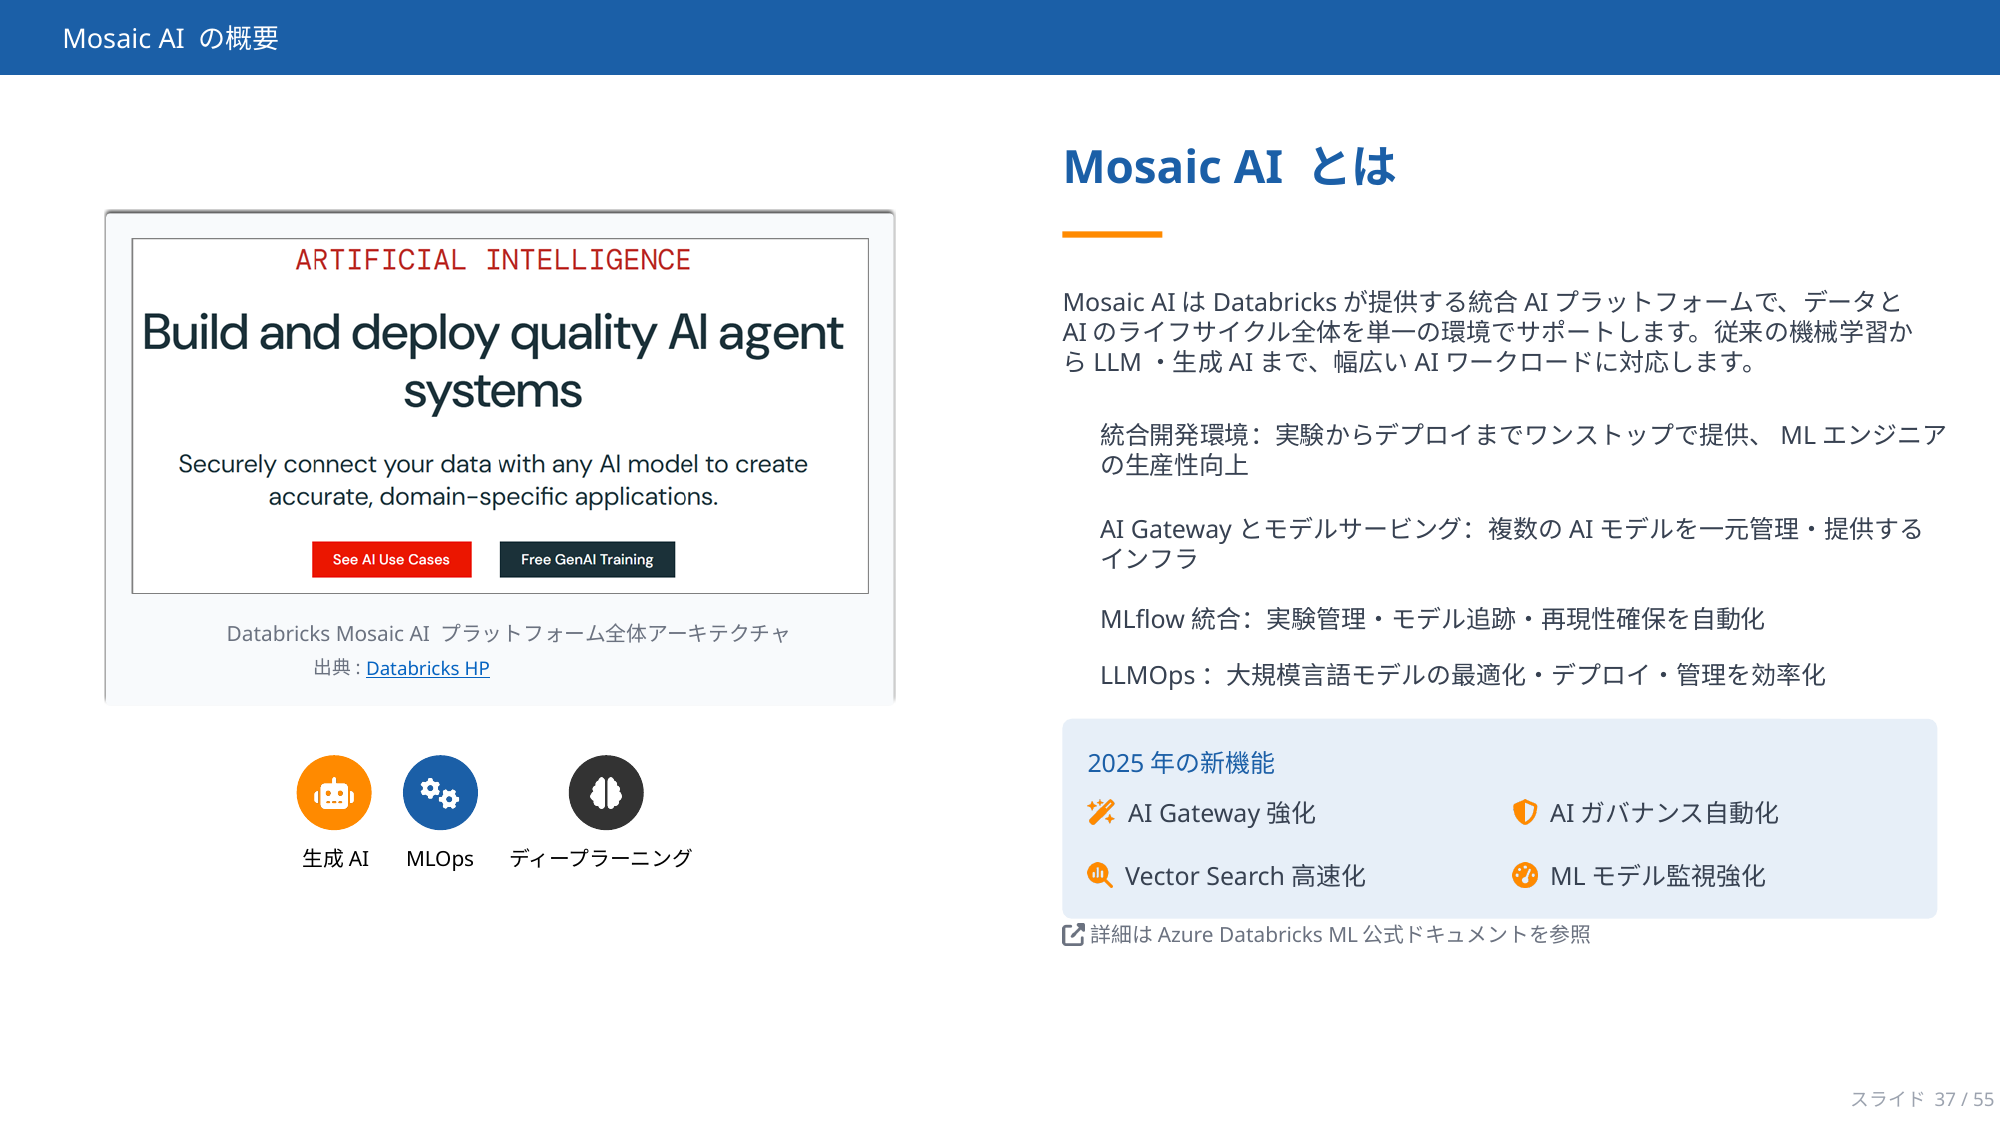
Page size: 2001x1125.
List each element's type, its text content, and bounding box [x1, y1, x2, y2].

text_box Databricks HP [366, 653, 609, 685]
text_box Vector Search高速化 [1124, 856, 1379, 894]
text_box 生成AI [302, 842, 383, 875]
picture [1512, 799, 1538, 825]
text_box MLモデル監視強化 [1549, 856, 1779, 894]
text_box AIガバナンス自動化 [1549, 793, 1793, 832]
text_box [0, 0, 2000, 75]
text_box 詳細はAzure Databricks ML公式ドキュメントを参照 [1090, 918, 1620, 951]
text_box [1062, 718, 1938, 919]
picture [420, 777, 460, 809]
picture [590, 777, 622, 809]
text_box [568, 755, 644, 831]
text_box [106, 213, 894, 706]
text_box Mosaic AI とは [1062, 131, 1418, 201]
text_box [1062, 231, 1163, 238]
text_box [402, 755, 478, 831]
picture [1087, 862, 1113, 888]
text_box 出典: [308, 653, 366, 681]
text_box AI Gatewayとモデルサービング：複数のAIモデルを一元管理・提供するインフラ [1099, 506, 1946, 582]
text_box [296, 755, 372, 831]
text_box Databricks Mosaic AI プラットフォーム全体アーキテクチャ [208, 617, 810, 650]
text_box MLOps [406, 842, 493, 875]
text_box LLMOps：大規模言語モデルの最適化・デプロイ・管理を効率化 [1099, 656, 1838, 694]
picture [1087, 799, 1116, 825]
text_box AI Gateway強化 [1128, 793, 1327, 832]
picture [314, 777, 354, 809]
picture [1512, 862, 1538, 888]
picture [1062, 923, 1085, 946]
text_box MLflow統合：実験管理・モデル追跡・再現性確保を自動化 [1099, 600, 1779, 638]
text_box 統合開発環境：実験からデプロイまでワンストップで提供、MLエンジニアの生産性向上 [1099, 412, 1954, 488]
picture [131, 238, 869, 594]
text_box ディープラーニング [509, 842, 721, 875]
text_box Mosaic AI の概要 [62, 17, 301, 58]
text_box Mosaic AIはDatabricksが提供する統合AIプラットフォームで、データとAIのライフサイクル全体を単一の環境でサポートします。従来の機械学習からLLM・生成AIまで、幅広いAIワークロードに対応します。 [1062, 274, 1933, 388]
text_box スライド 37 / 55 [1850, 1085, 2000, 1113]
text_box [0, 75, 2000, 1125]
text_box 2025年の新機能 [1087, 743, 1289, 782]
